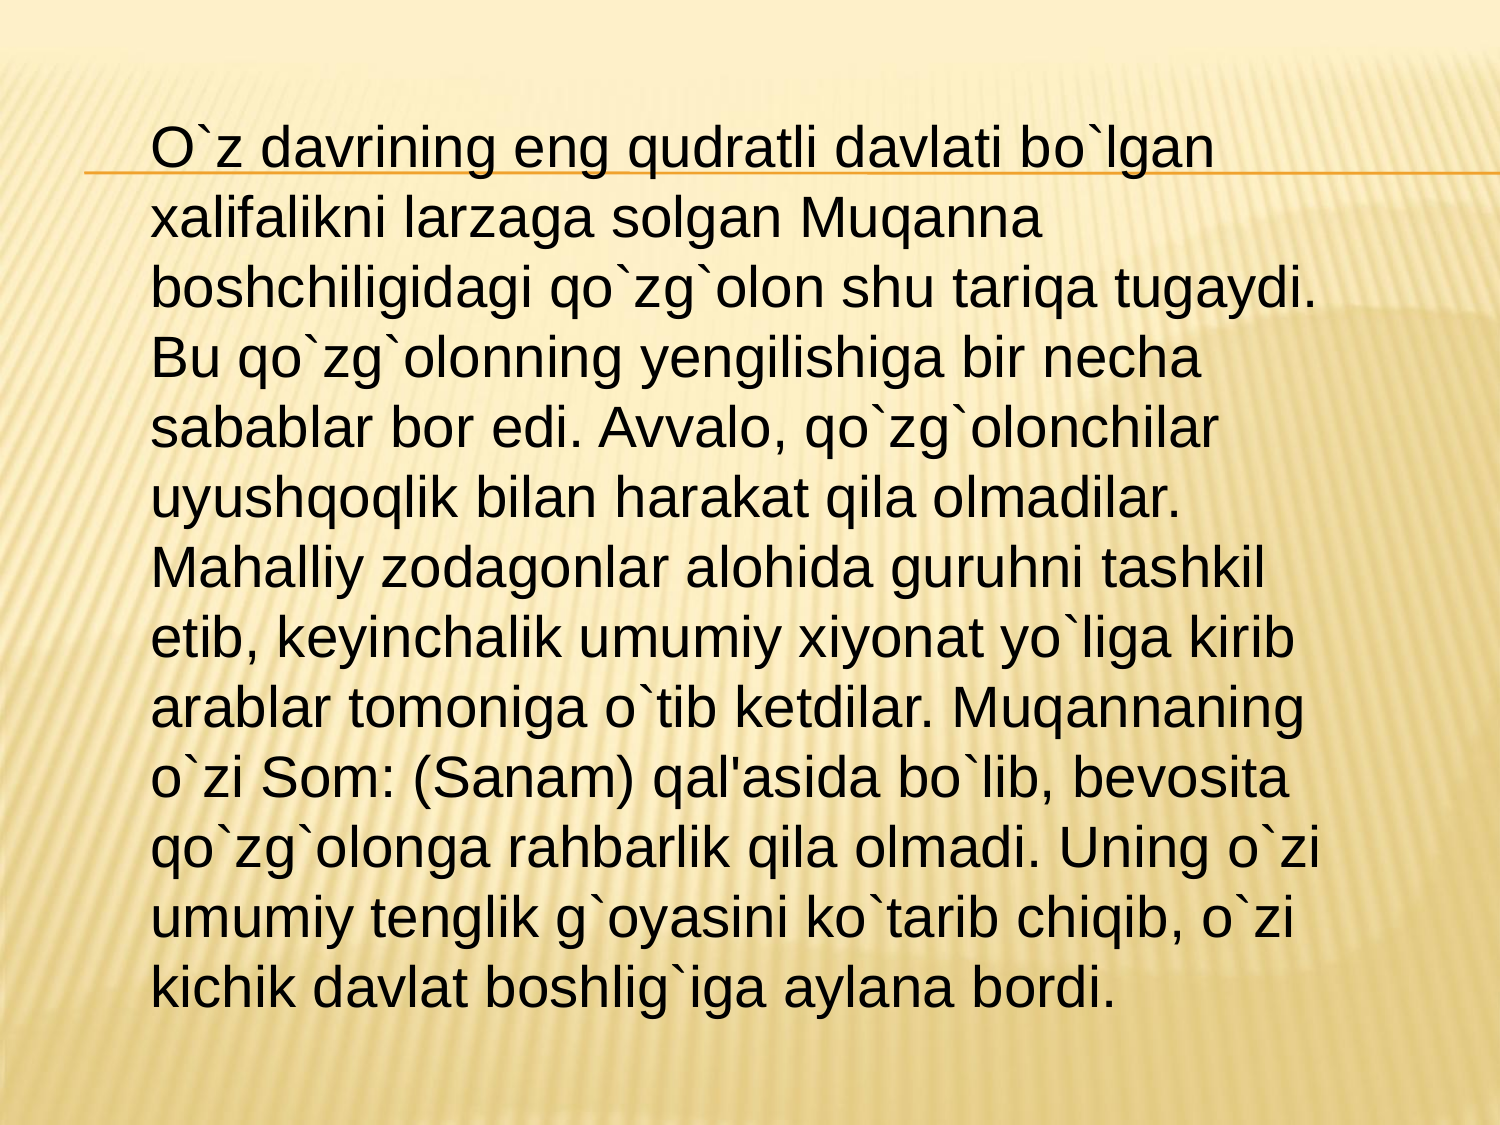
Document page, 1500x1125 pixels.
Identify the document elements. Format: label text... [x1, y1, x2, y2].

text_box O`z davrining eng qudratli davlati bо`lgan xalifalikni larzaga solgan Muqanna boshchiligidagi qo`zg`olon shu tariqa tugaydi. Bu qo`zg`olonning yengilishiga bir necha sabablar bor edi. Avvalo, qo`zg`olonchilar uyushqoqlik bilan harakat qila olmadilar. Mahalliy zodagonlar alohida guruhni tashkil etib, keyinchalik umumiy xiyonat yo`liga kirib arablar tomoniga o`tib ketdilar. Muqannaning o`zi Som: (Sanam) qal'asida bo`lib, bevosita qo`zg`olonga rahbarlik qila olmadi. Uning o`zi umumiy tenglik g`oyasini ko`tarib chiqib, o`zi kichik davlat boshlig`iga aylana bordi. [135, 101, 1365, 1027]
picture [0, 0, 1500, 1125]
